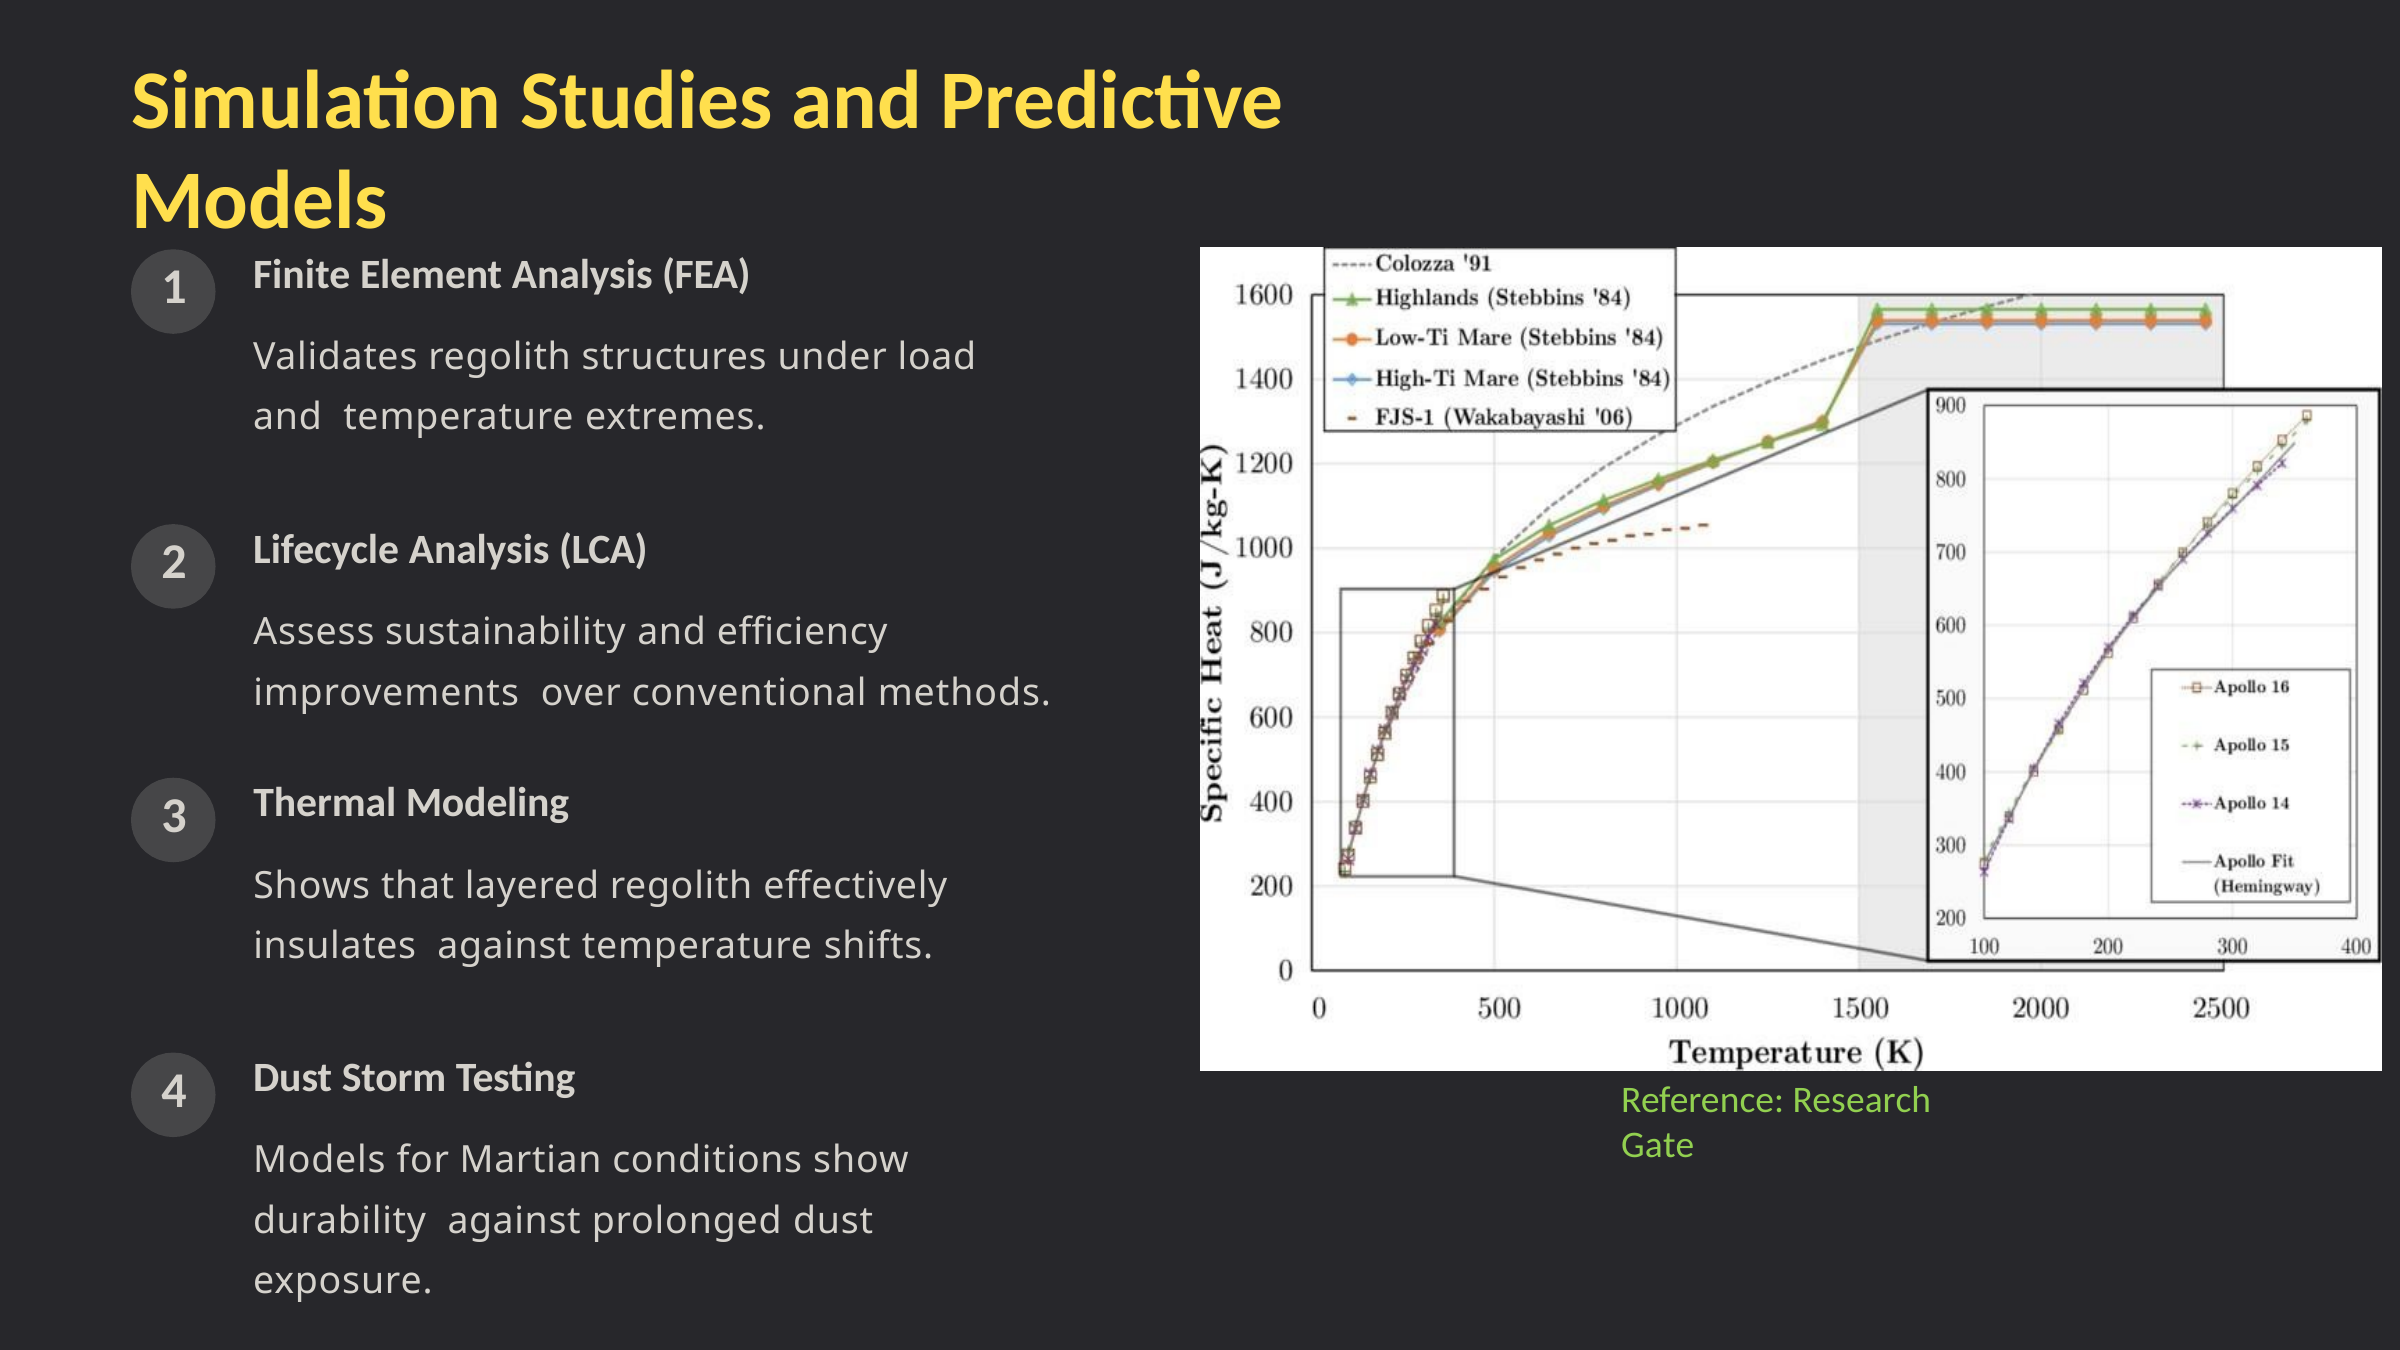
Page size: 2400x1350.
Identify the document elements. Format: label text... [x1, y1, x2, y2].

text_box [130, 526, 216, 609]
text_box 2 [159, 526, 189, 589]
text_box [130, 1052, 216, 1138]
text_box 1 [159, 251, 189, 314]
text_box Validates regolith structures under load and temperature extremes. [251, 314, 1024, 438]
text_box Lifecycle Analysis (LCA) [251, 519, 651, 572]
text_box [130, 251, 216, 334]
text_box Assess sustainability and efficiency improvements over conventional methods. [251, 589, 1132, 713]
text_box Dust Storm Testing Models for Martian conditions show durability against prolonged dust exposure. [251, 1048, 1049, 1301]
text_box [1199, 246, 2382, 1071]
text_box Thermal Modeling Shows that layered regolith effectively insulates against temperature shifts. [251, 773, 1096, 967]
title Simulation Studies and Predictive Models [129, 43, 1556, 271]
text_box 4 [159, 1055, 189, 1118]
text_box Reference: Research Gate [1619, 1080, 2012, 1166]
text_box 3 [159, 780, 189, 843]
text_box [130, 777, 216, 863]
text_box Finite Element Analysis (FEA) [251, 244, 753, 297]
